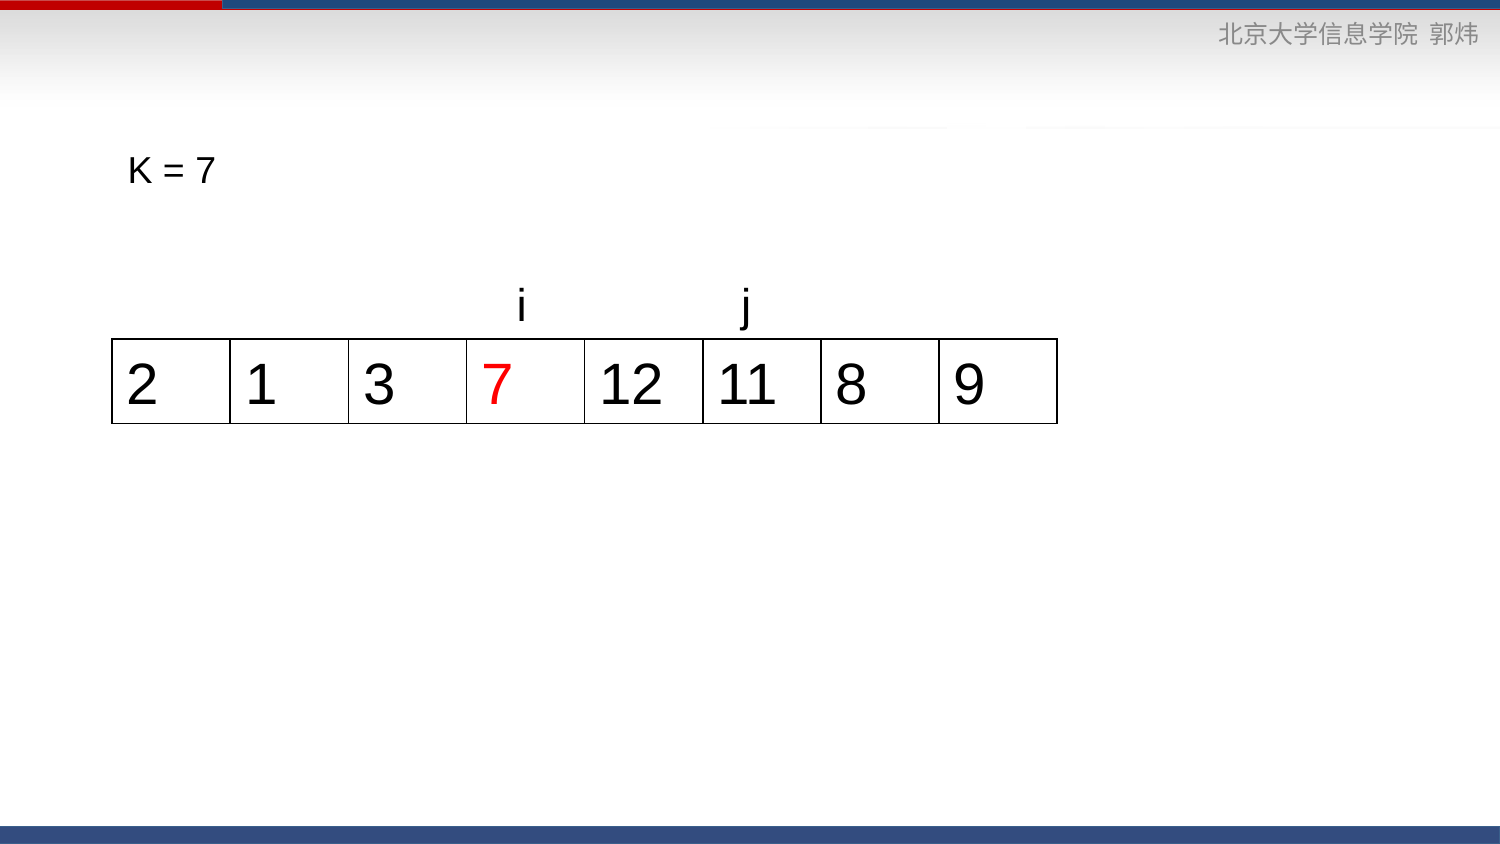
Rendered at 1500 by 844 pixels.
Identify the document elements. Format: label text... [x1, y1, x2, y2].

text_box 1 [230, 339, 348, 424]
text_box 7 [466, 339, 584, 424]
text_box i [501, 268, 561, 338]
text_box 9 [938, 339, 1057, 424]
text_box 12 [584, 339, 702, 424]
text_box j [726, 268, 786, 338]
text_box 8 [820, 339, 938, 424]
text_box 3 [348, 339, 466, 424]
text_box 2 [112, 339, 230, 424]
text_box K = 7 [112, 138, 232, 198]
text_box 11 [702, 339, 820, 424]
picture [0, 10, 1500, 129]
